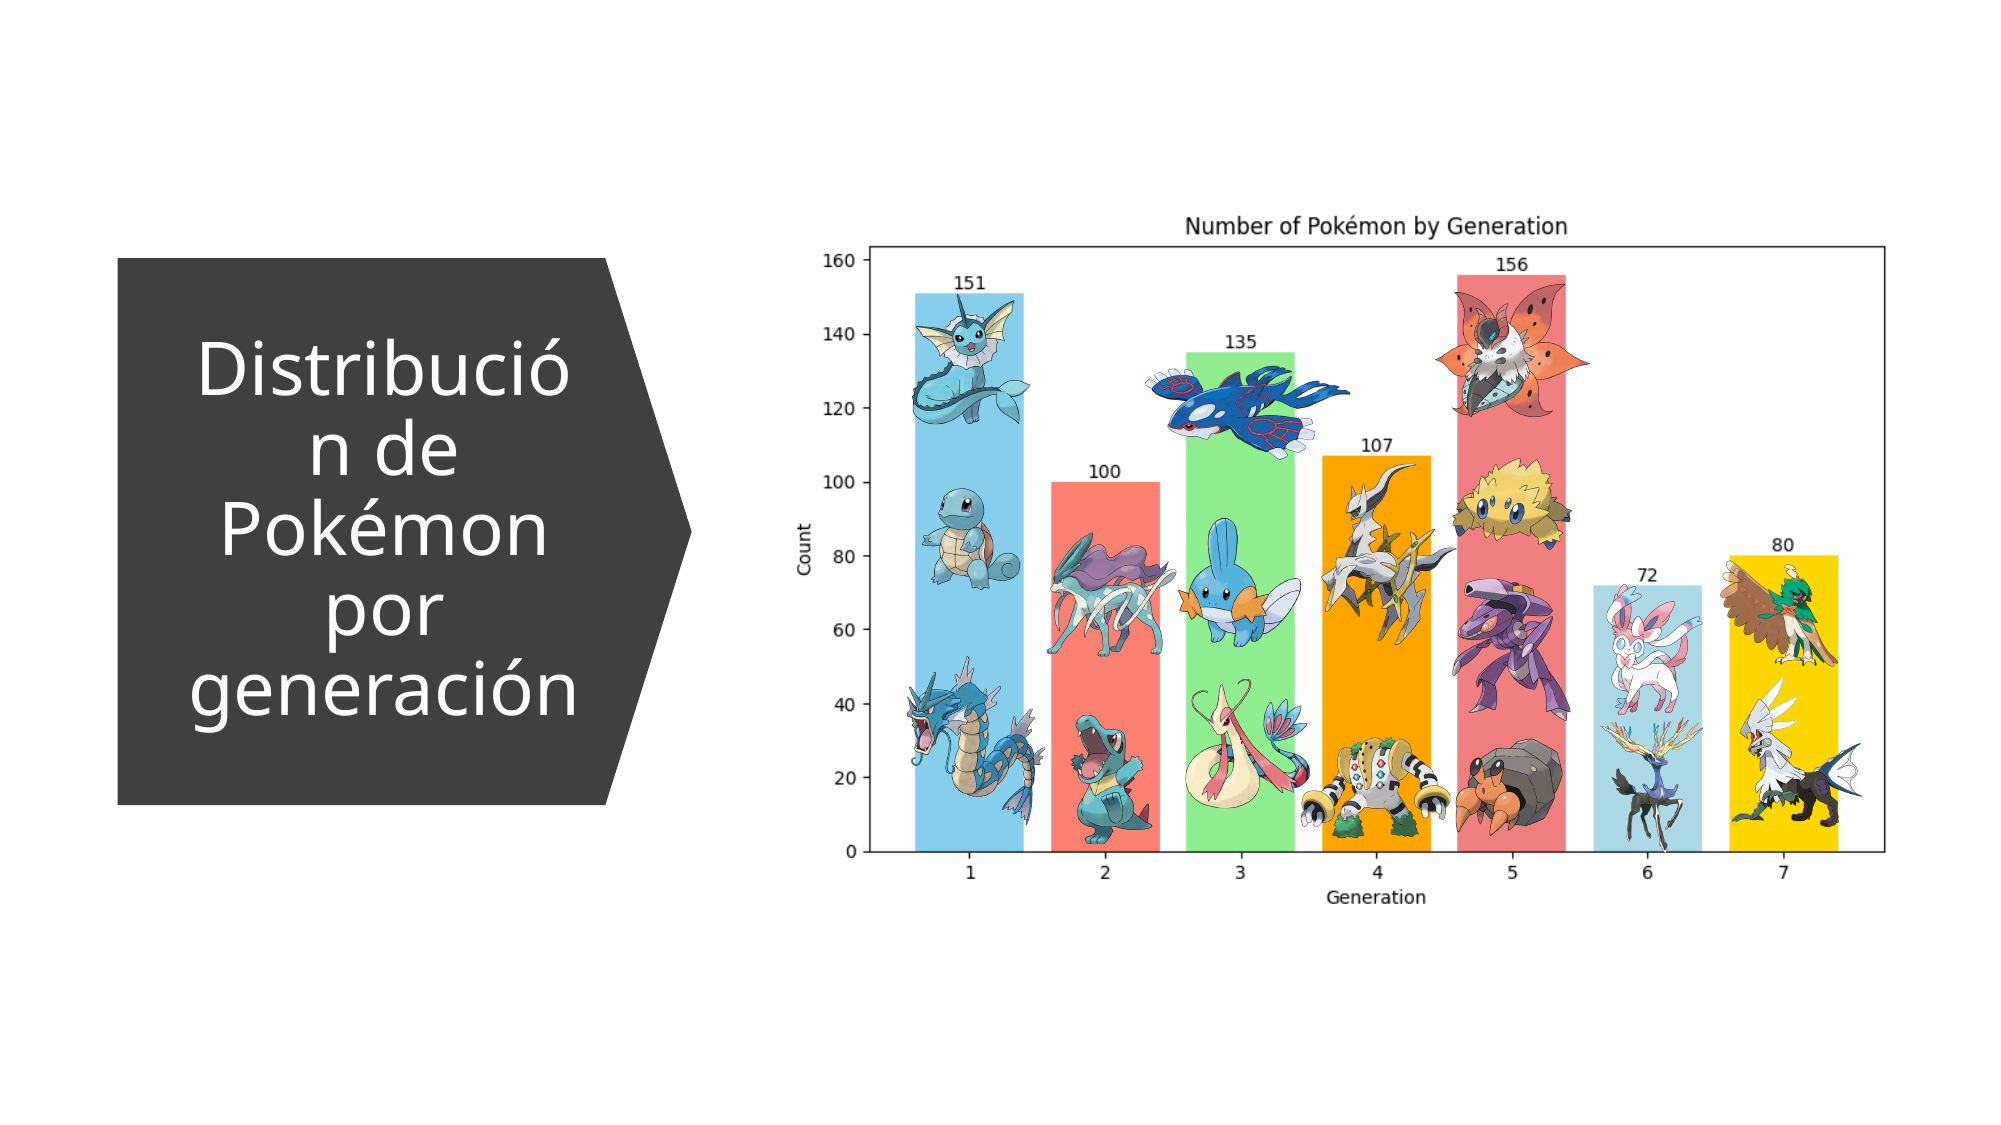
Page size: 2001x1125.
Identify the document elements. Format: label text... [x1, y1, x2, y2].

picture [915, 483, 1027, 595]
text_box [116, 256, 694, 807]
picture [882, 265, 1887, 871]
title Distribución de Pokémon por generación [168, 322, 601, 741]
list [783, 203, 1897, 922]
picture [899, 287, 1043, 431]
